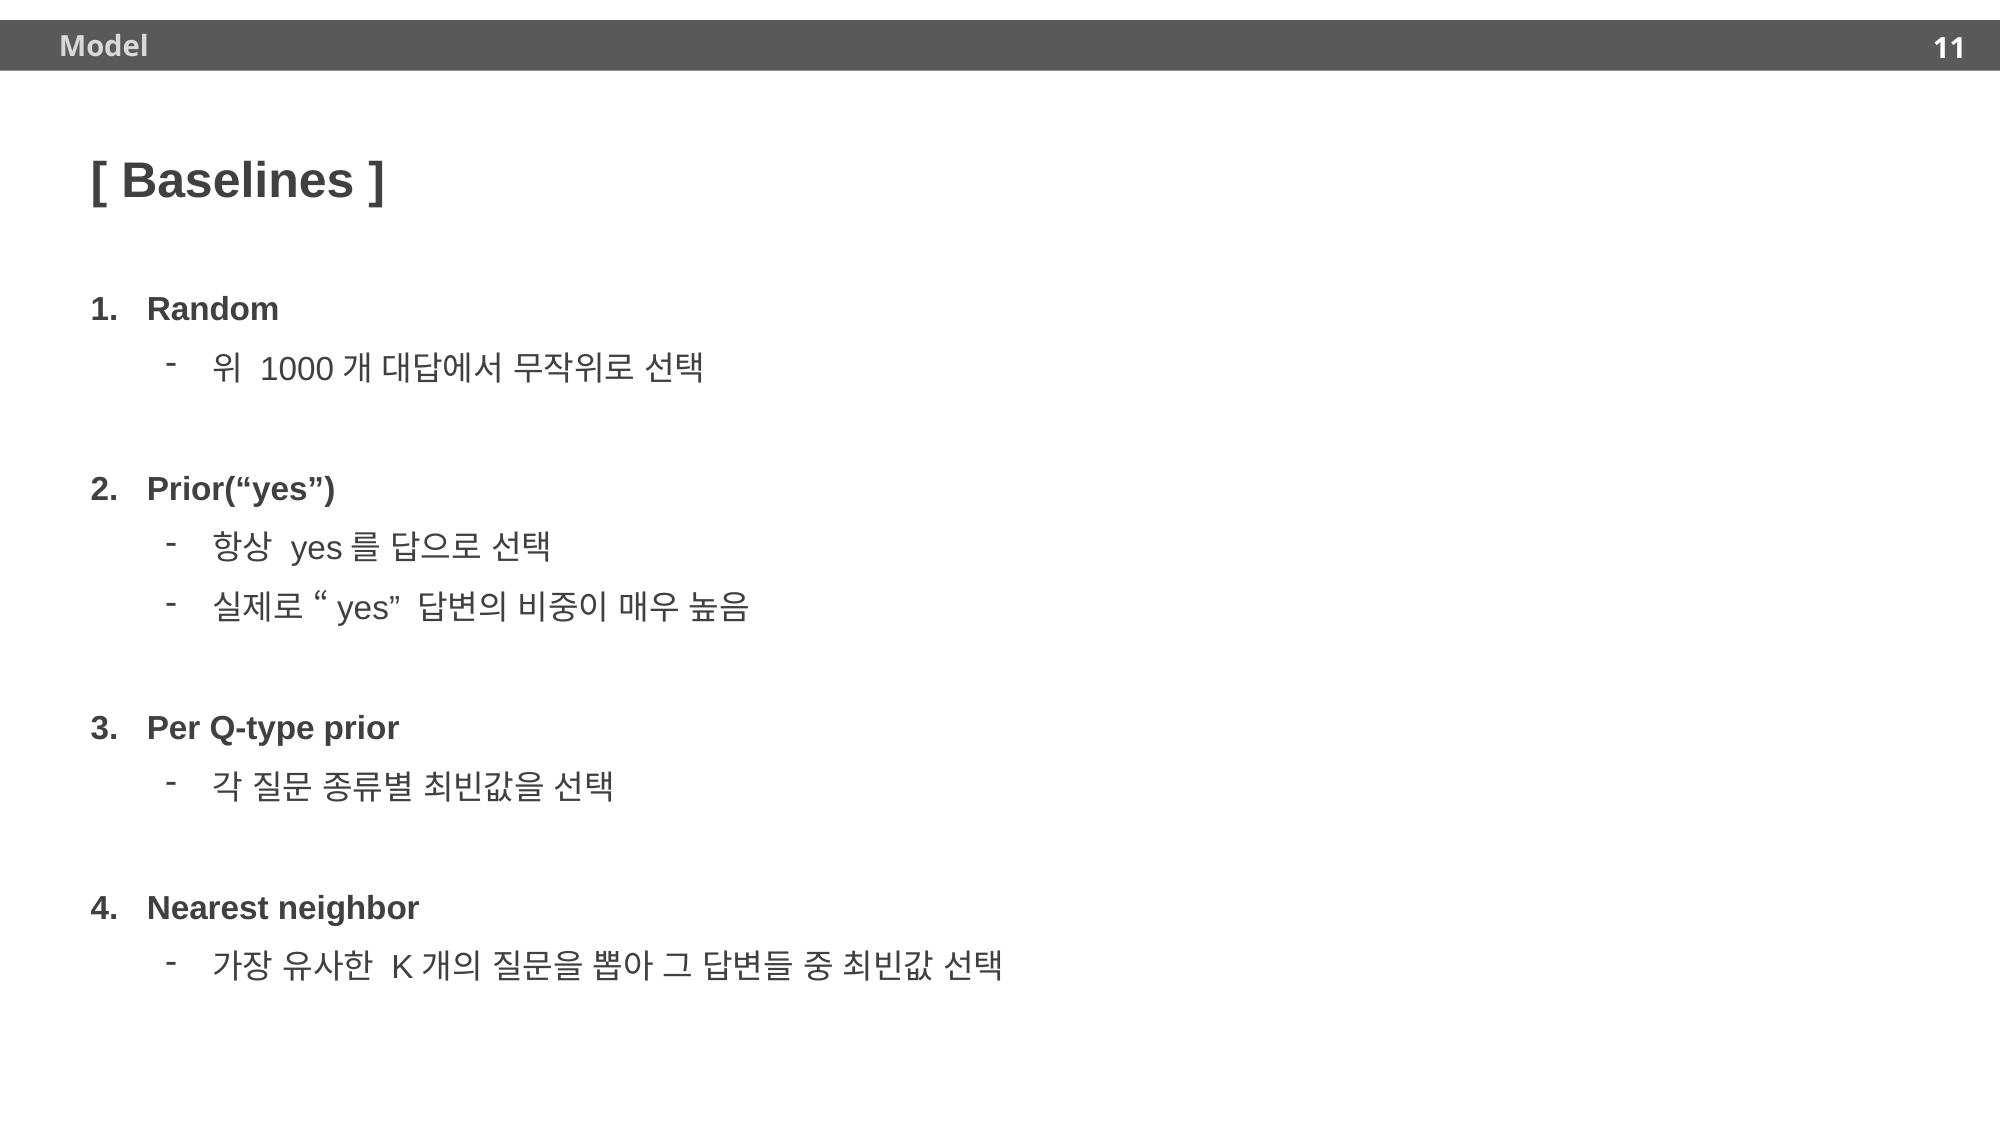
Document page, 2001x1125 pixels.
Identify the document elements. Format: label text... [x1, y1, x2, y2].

text_box Model [43, 20, 853, 70]
text_box [ Baselines ] Random 위 1000개 대답에서 무작위로 선택 Prior(“yes”) 항상 yes를 답으로 선택 실제로 “yes” 답변의 비중이 매우 높음 Per Q-type prior 각 질문 종류별 최빈값을 선택 Nearest neighbor 가장 유사한 K개의 질문을 뽑아 그 답변들 중 최빈값 선택 [75, 109, 1330, 993]
text_box [1982, 19, 2000, 72]
text_box 11 [1531, 19, 1982, 79]
text_box [0, 19, 1531, 72]
